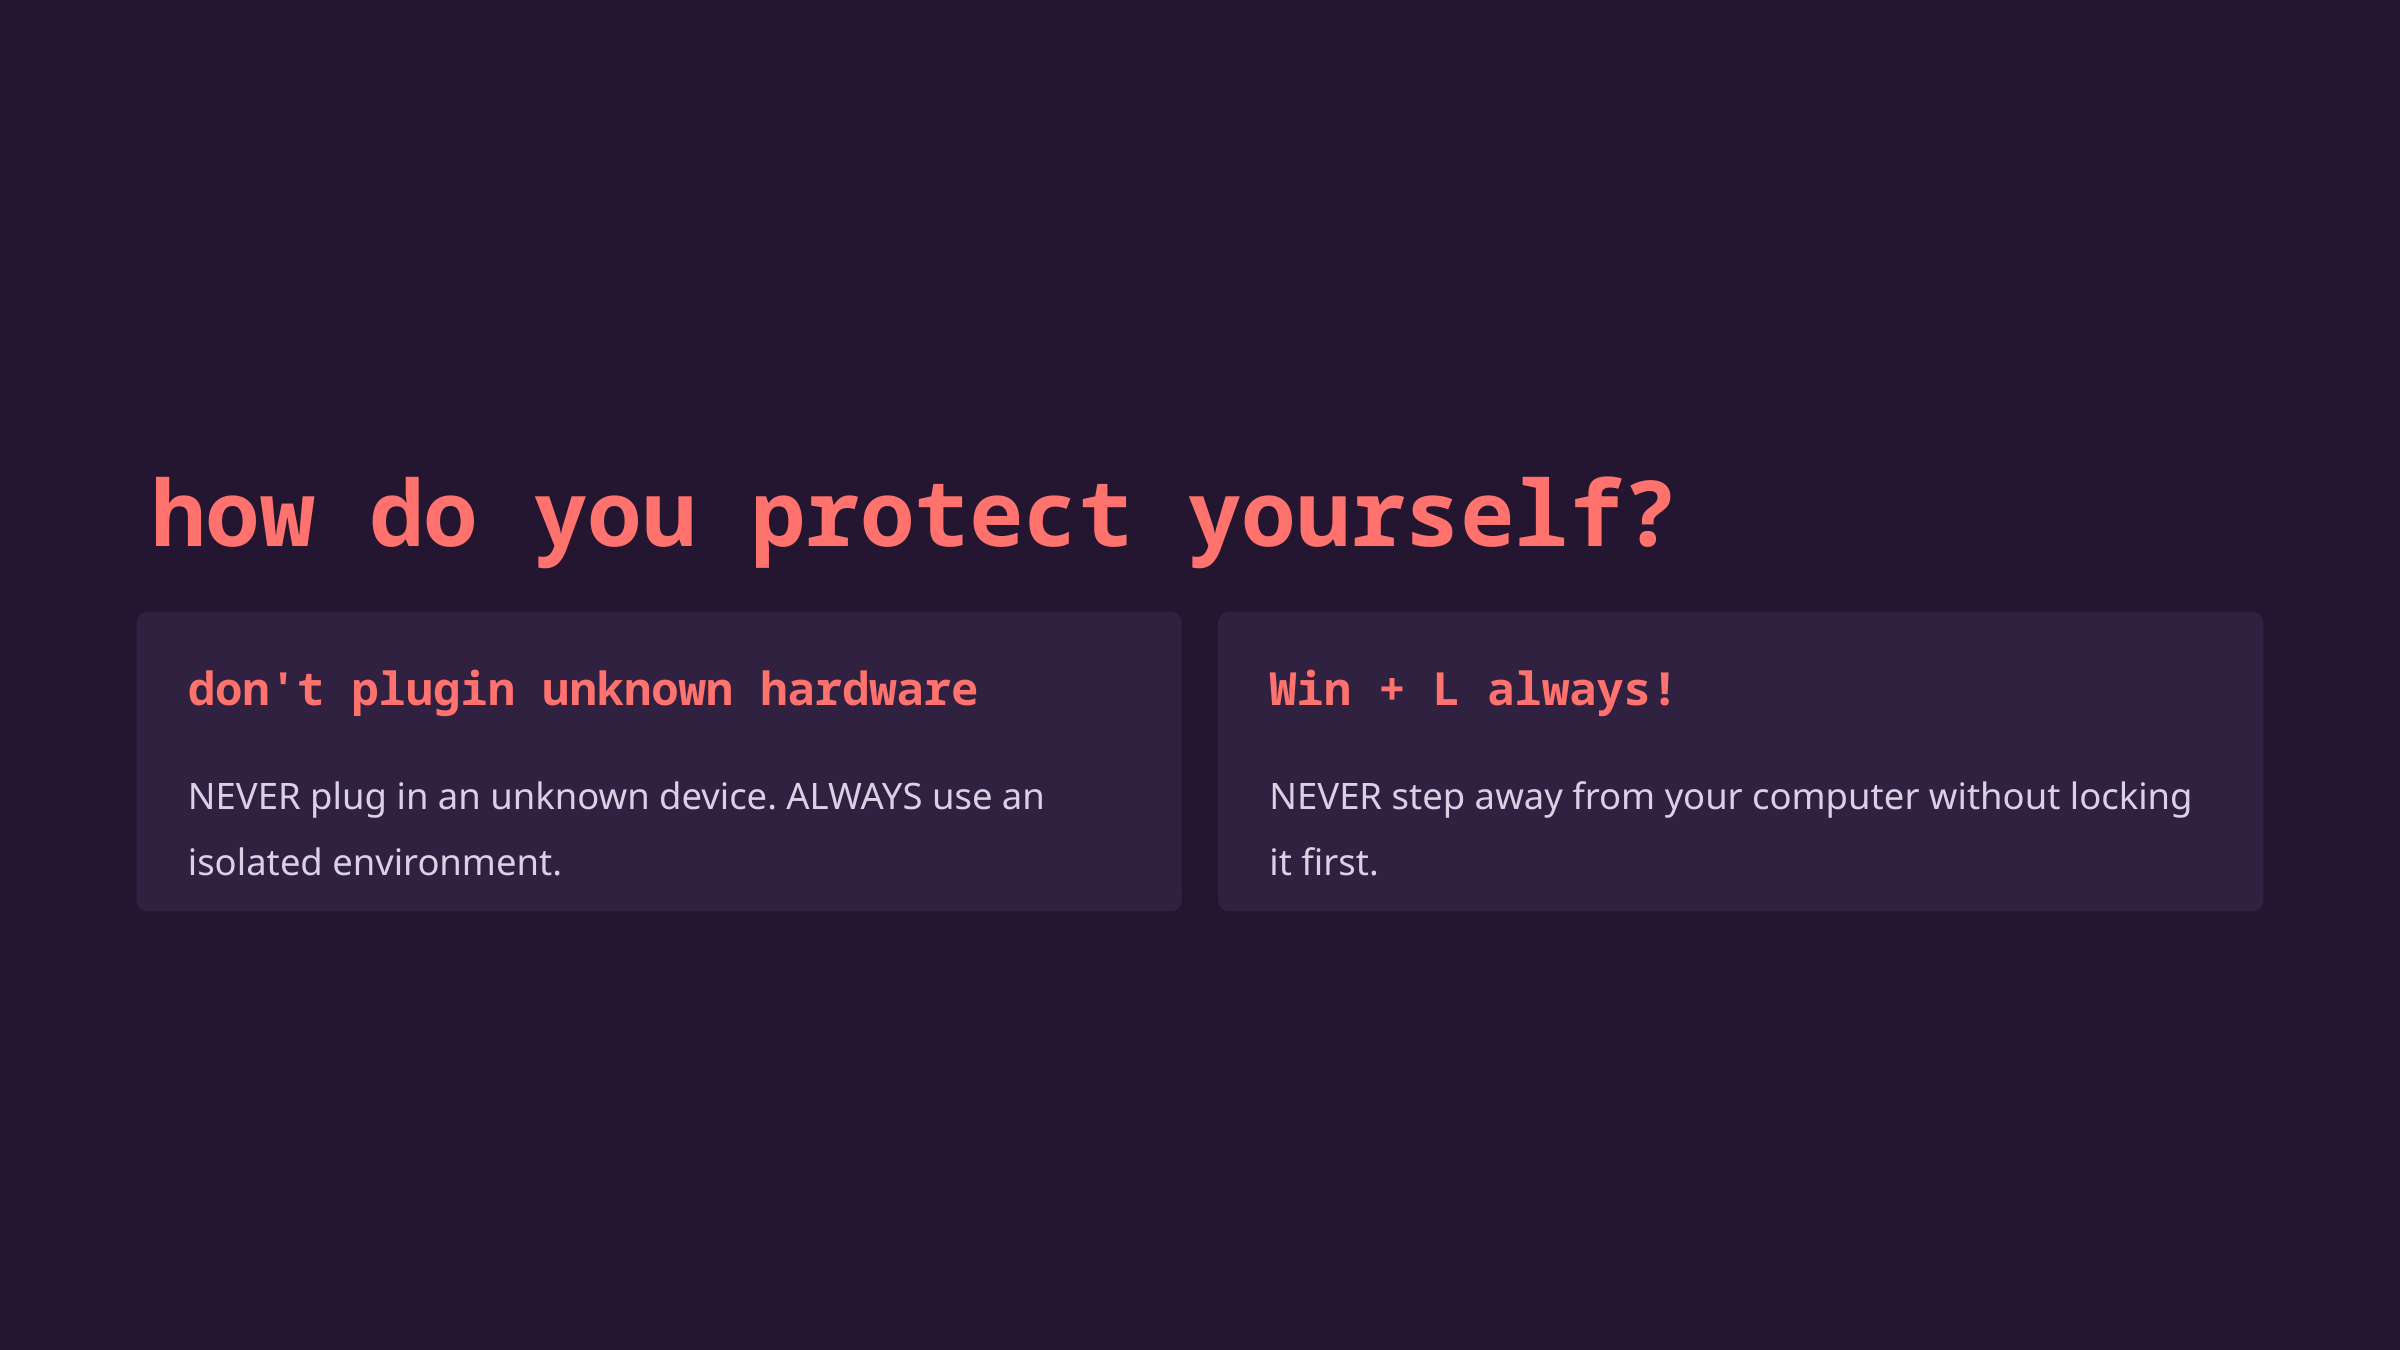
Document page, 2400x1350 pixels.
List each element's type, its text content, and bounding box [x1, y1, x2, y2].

text_box NEVER step away from your computer without locking it first. [1254, 743, 2227, 875]
text_box [0, 0, 2400, 1350]
text_box NEVER plug in an unknown device. ALWAYS use an isolated environment. [173, 743, 1146, 875]
text_box how do you protect yourself? [136, 438, 1432, 557]
text_box [1218, 611, 2264, 912]
text_box Win + L always! [1254, 648, 1620, 708]
text_box [136, 611, 1182, 912]
text_box don't plugin unknown hardware [173, 648, 826, 708]
